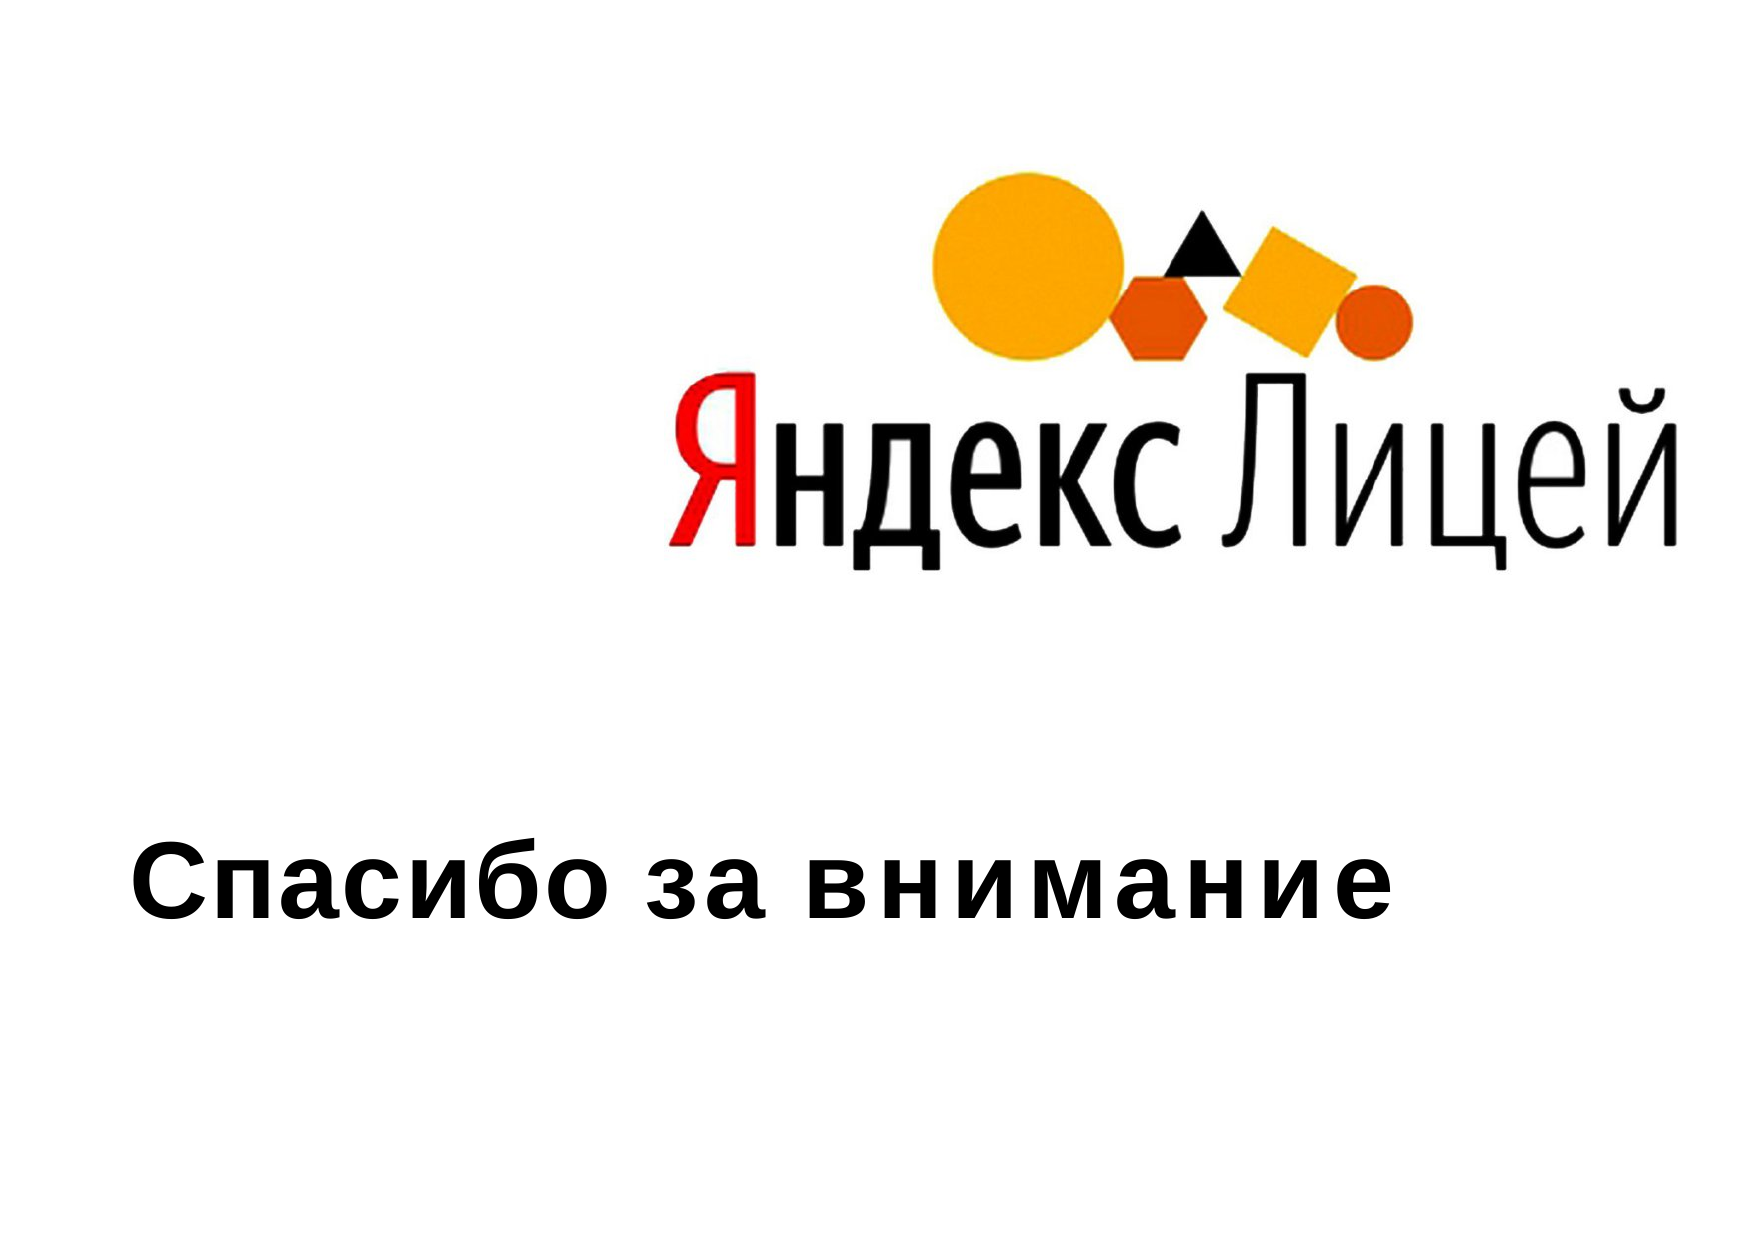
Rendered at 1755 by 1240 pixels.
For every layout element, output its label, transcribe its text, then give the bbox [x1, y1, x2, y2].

picture [664, 5, 1678, 766]
title Спасибо за внимание [127, 807, 1417, 1017]
